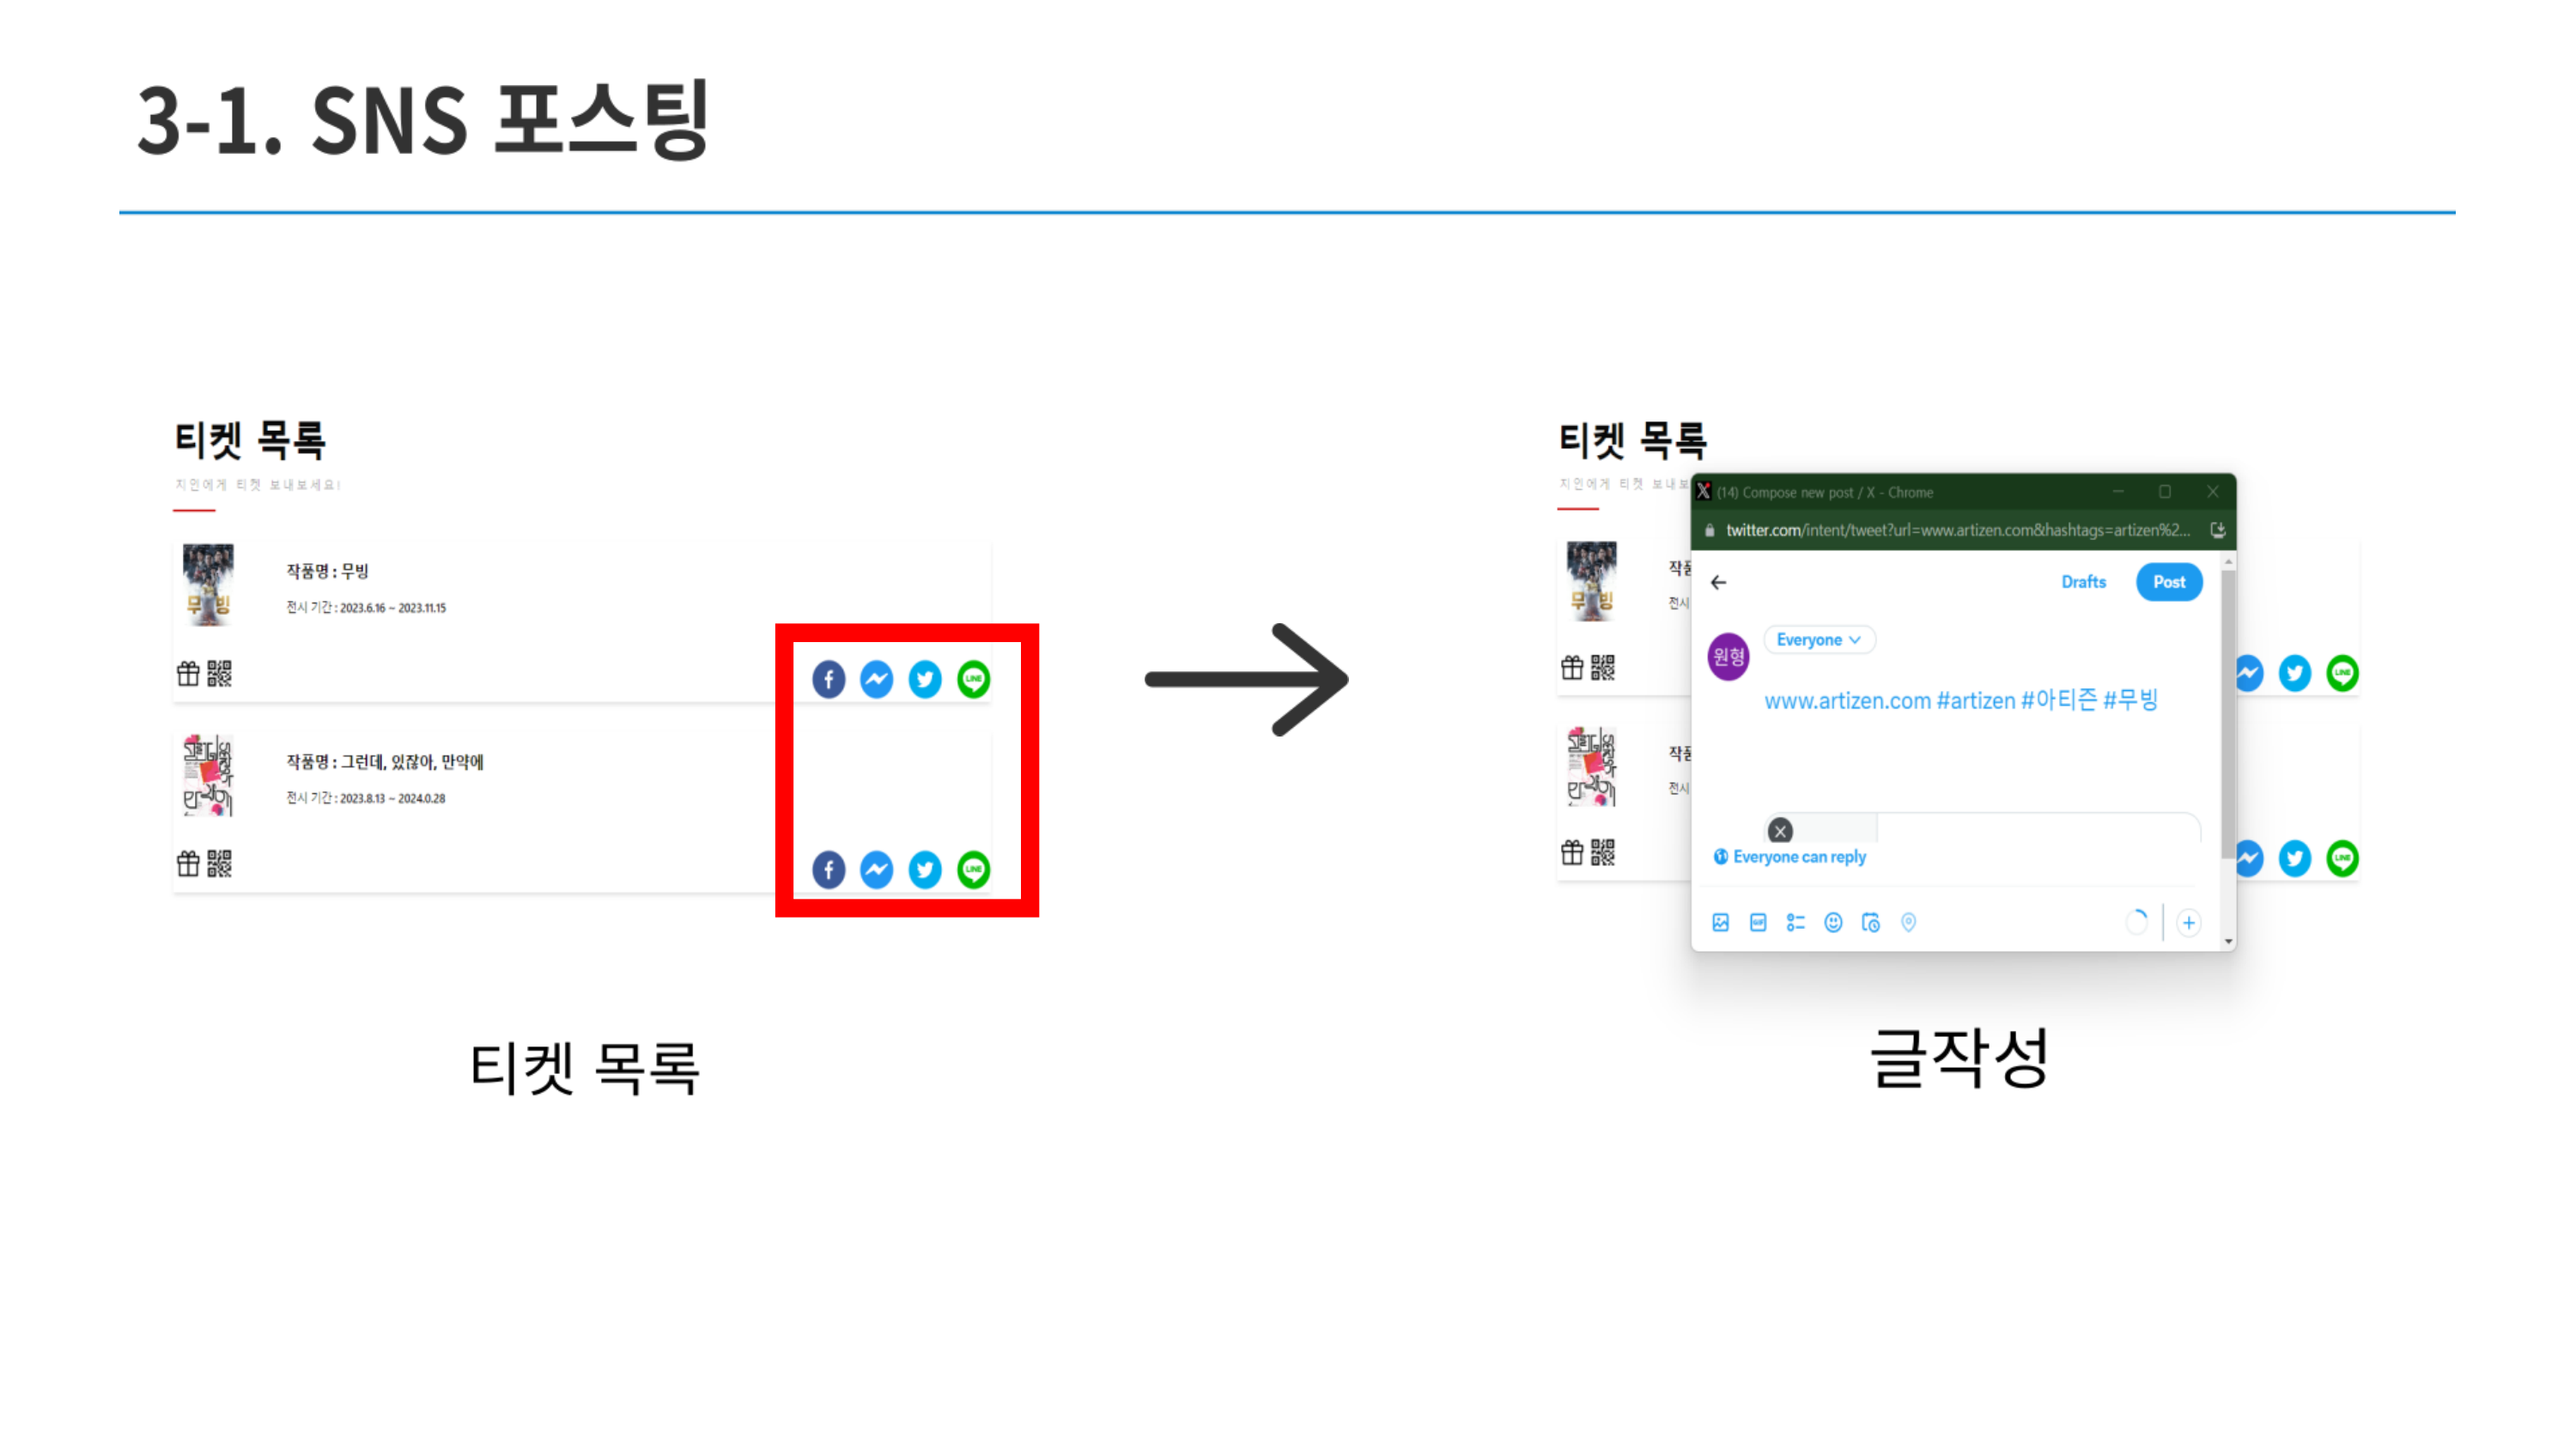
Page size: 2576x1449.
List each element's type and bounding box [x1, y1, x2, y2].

picture [1845, 971, 2116, 1168]
picture [106, 23, 791, 267]
text_box [150, 379, 1021, 1070]
picture [446, 1005, 762, 1171]
text_box [1024, 621, 1041, 919]
text_box [1526, 378, 2397, 1058]
text_box [1144, 623, 1349, 737]
text_box [795, 206, 2456, 220]
